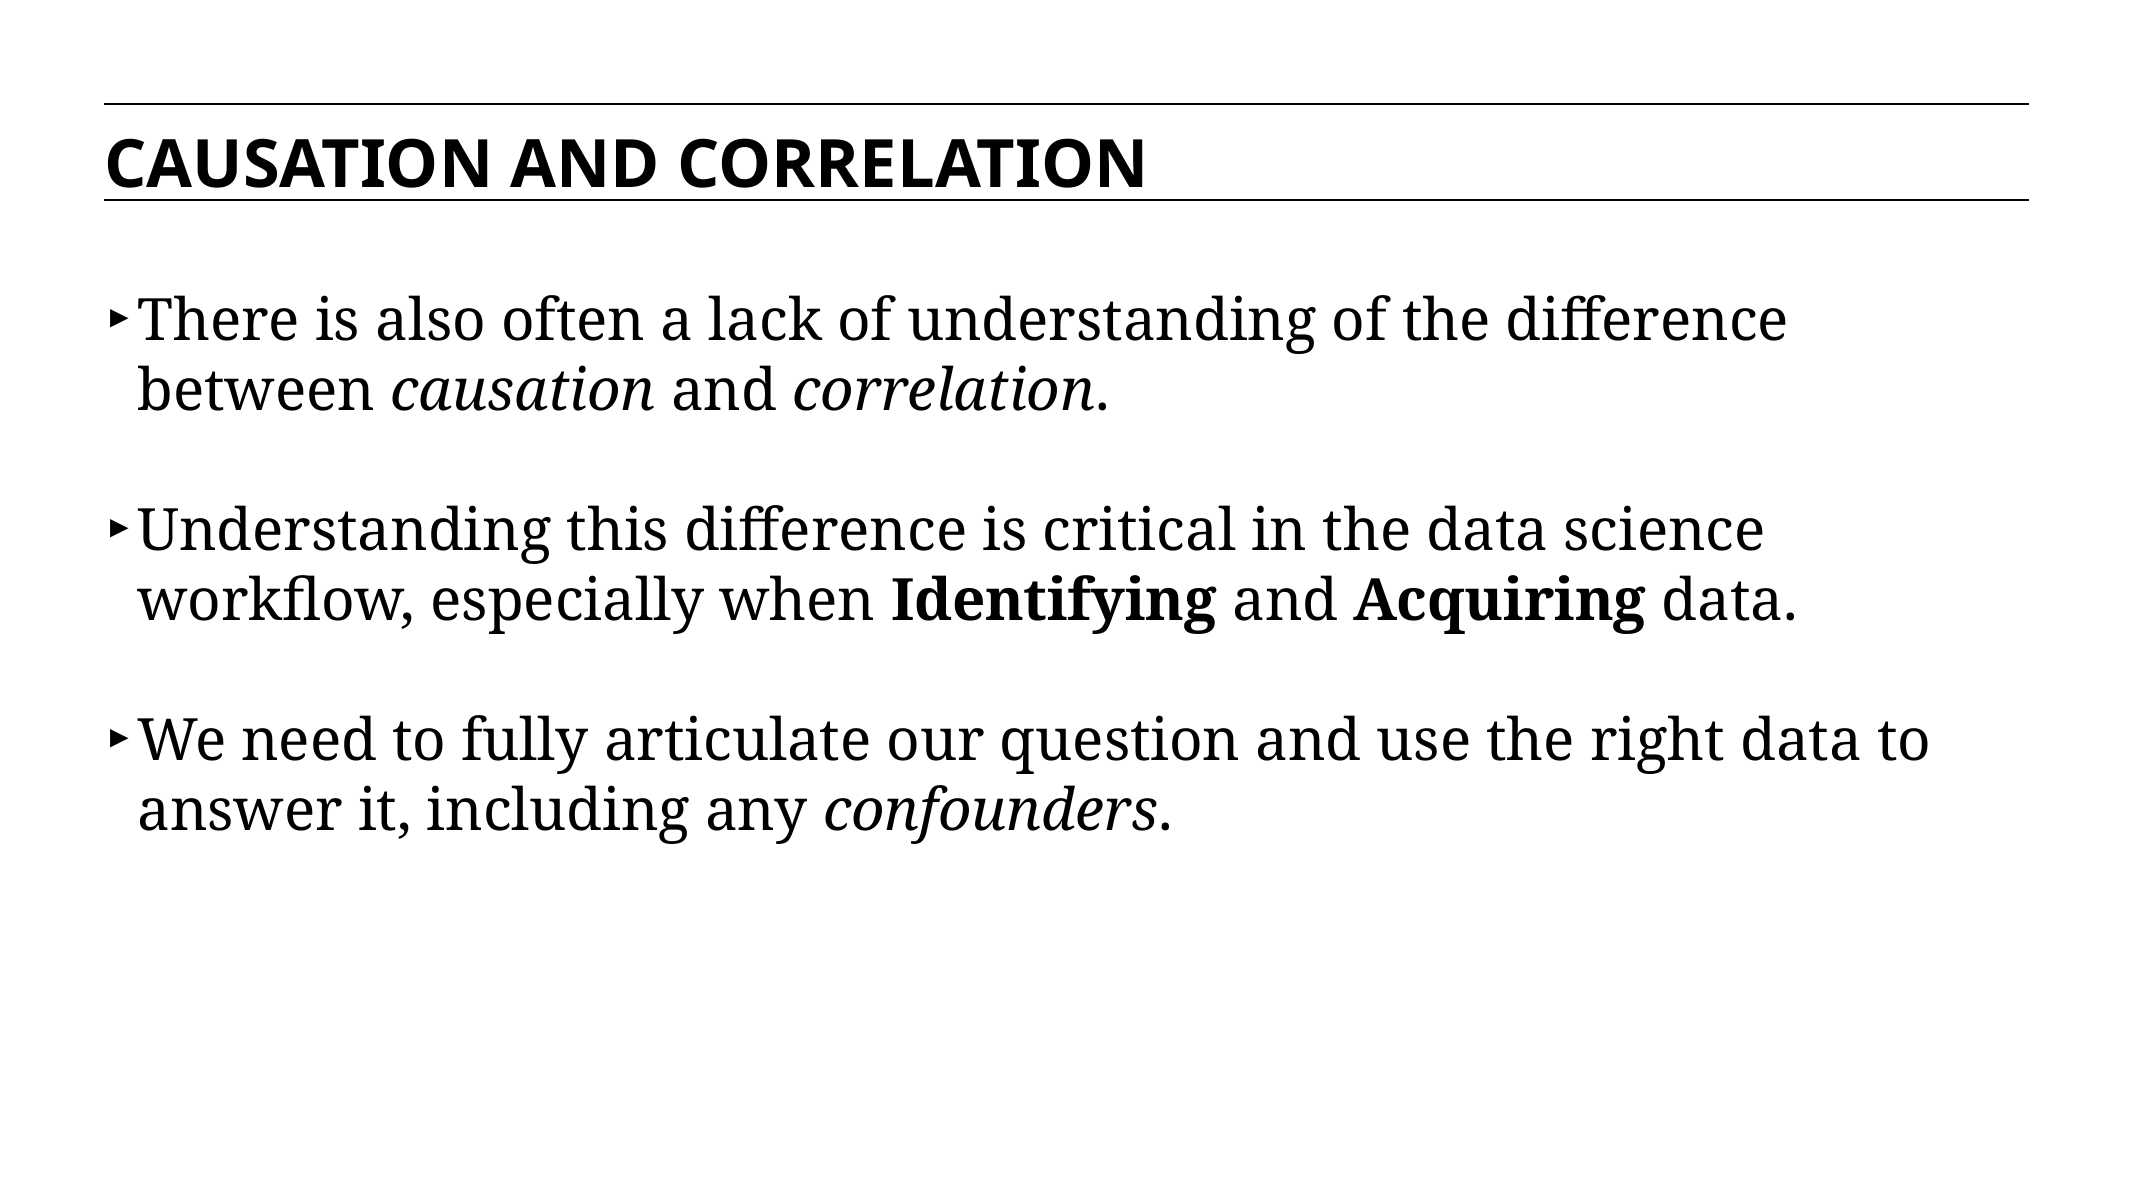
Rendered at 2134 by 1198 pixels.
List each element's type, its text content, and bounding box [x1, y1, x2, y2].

list There is also often a lack of understanding of the difference between causation and correlation. Understanding this difference is critical in the data science workflow, especially when Identifying and Acquiring data. We need to fully articulate our question and use the right data to answer it, including any confounders. [104, 212, 2030, 837]
text_box CAUSATION AND CORRELATION [104, 120, 2030, 192]
